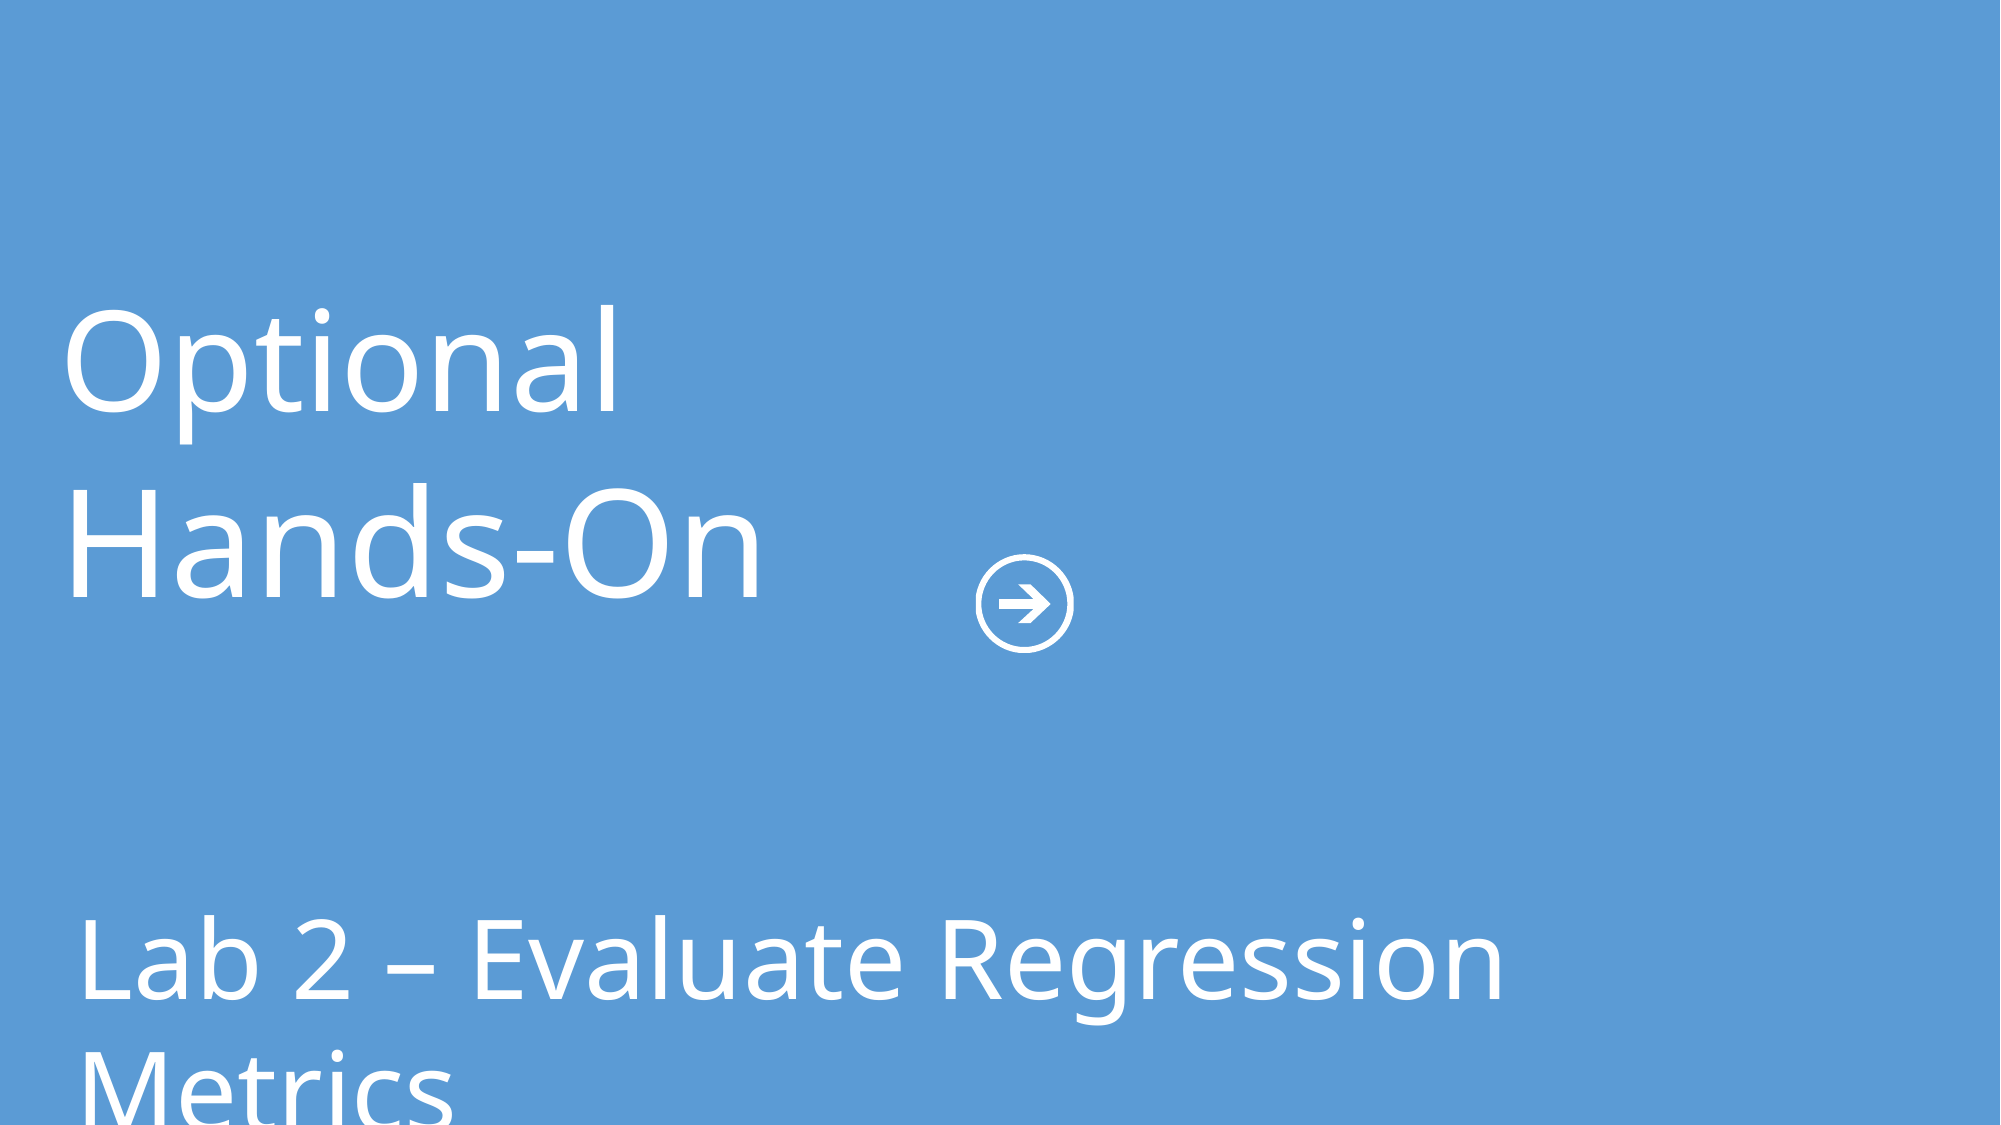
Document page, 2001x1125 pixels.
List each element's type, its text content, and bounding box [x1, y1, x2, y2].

text_box Lab 2 – Evaluate Regression Metrics [61, 881, 1909, 1110]
list Hands-On [44, 460, 1662, 705]
text_box Optional [44, 283, 1662, 450]
